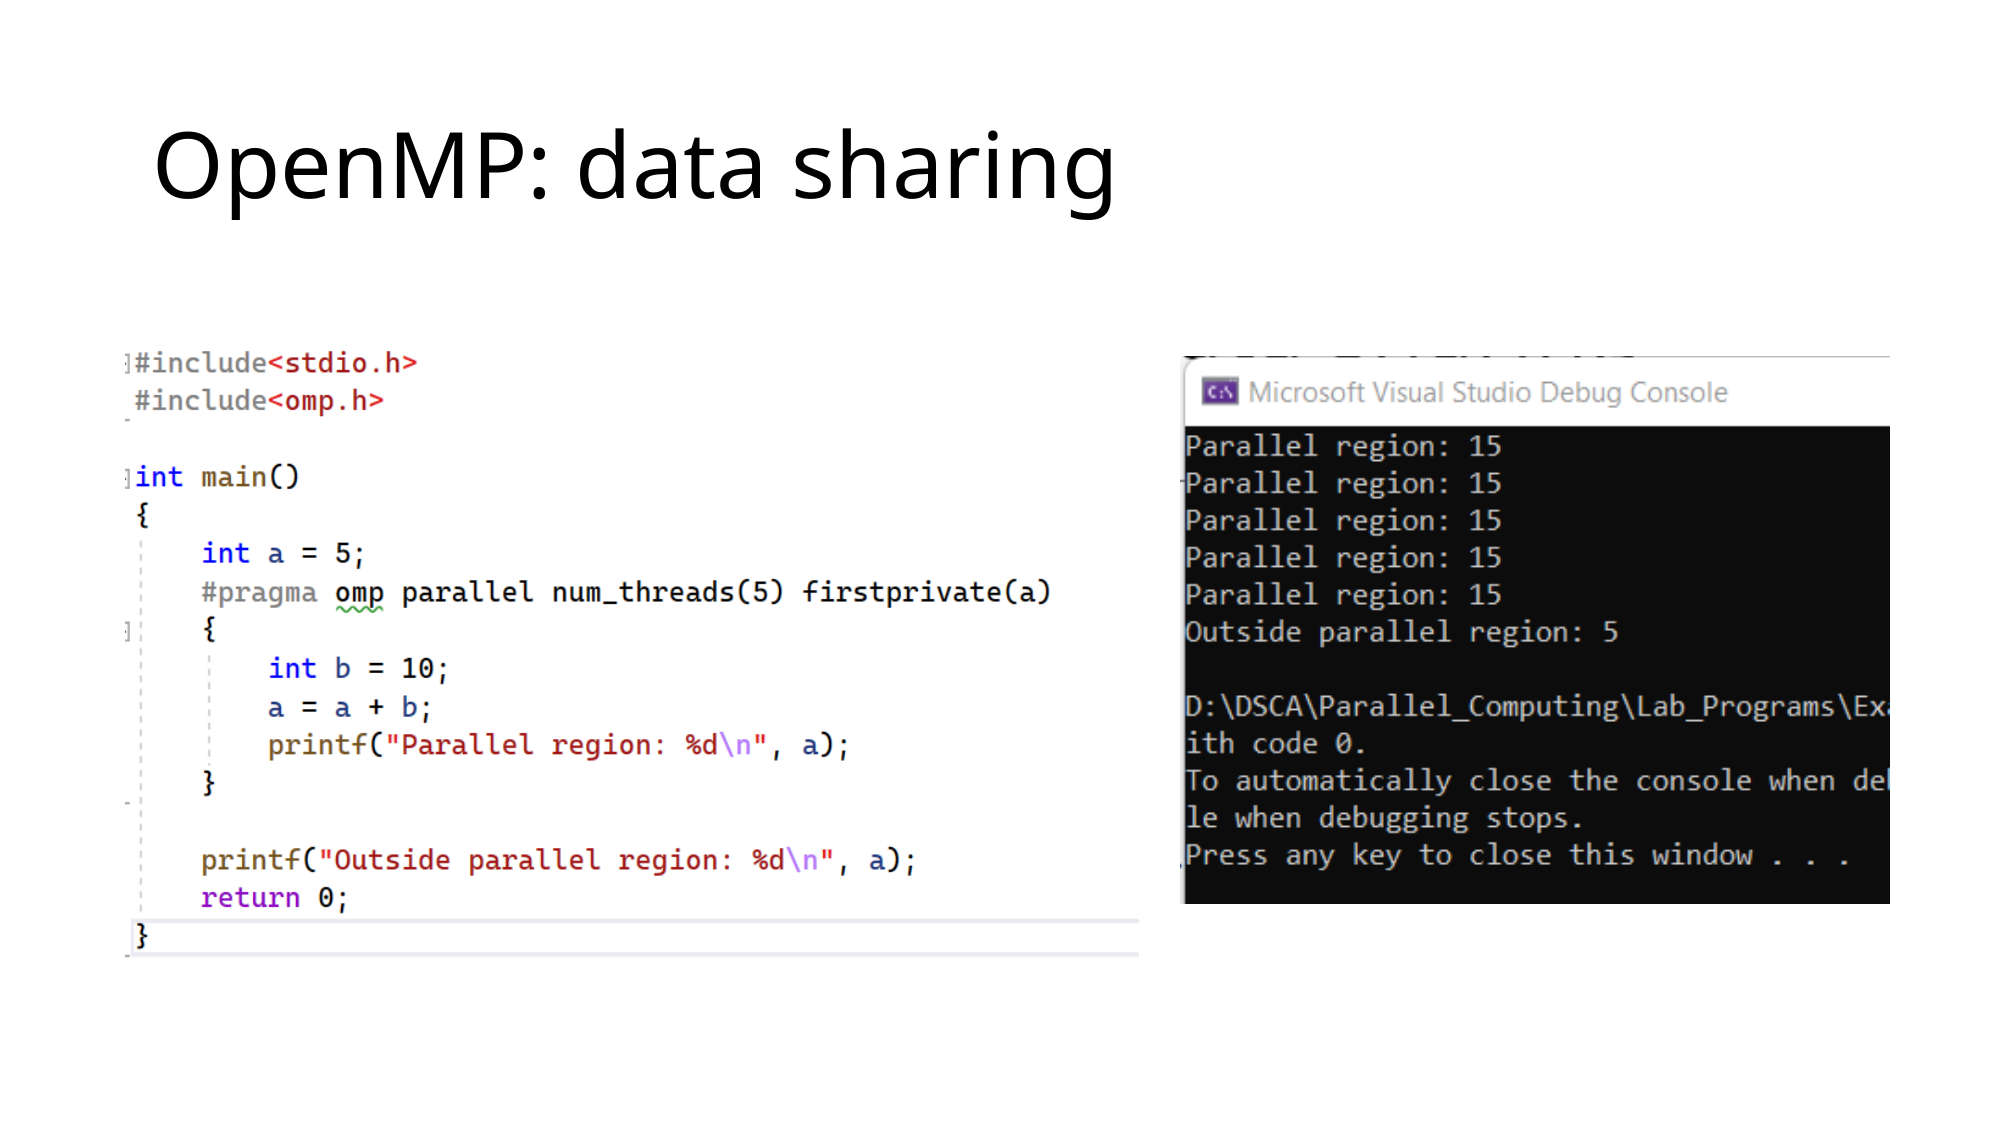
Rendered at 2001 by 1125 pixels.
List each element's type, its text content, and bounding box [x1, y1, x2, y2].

picture [1180, 356, 1890, 904]
picture [125, 345, 1139, 961]
title OpenMP: data sharing [137, 59, 1863, 278]
